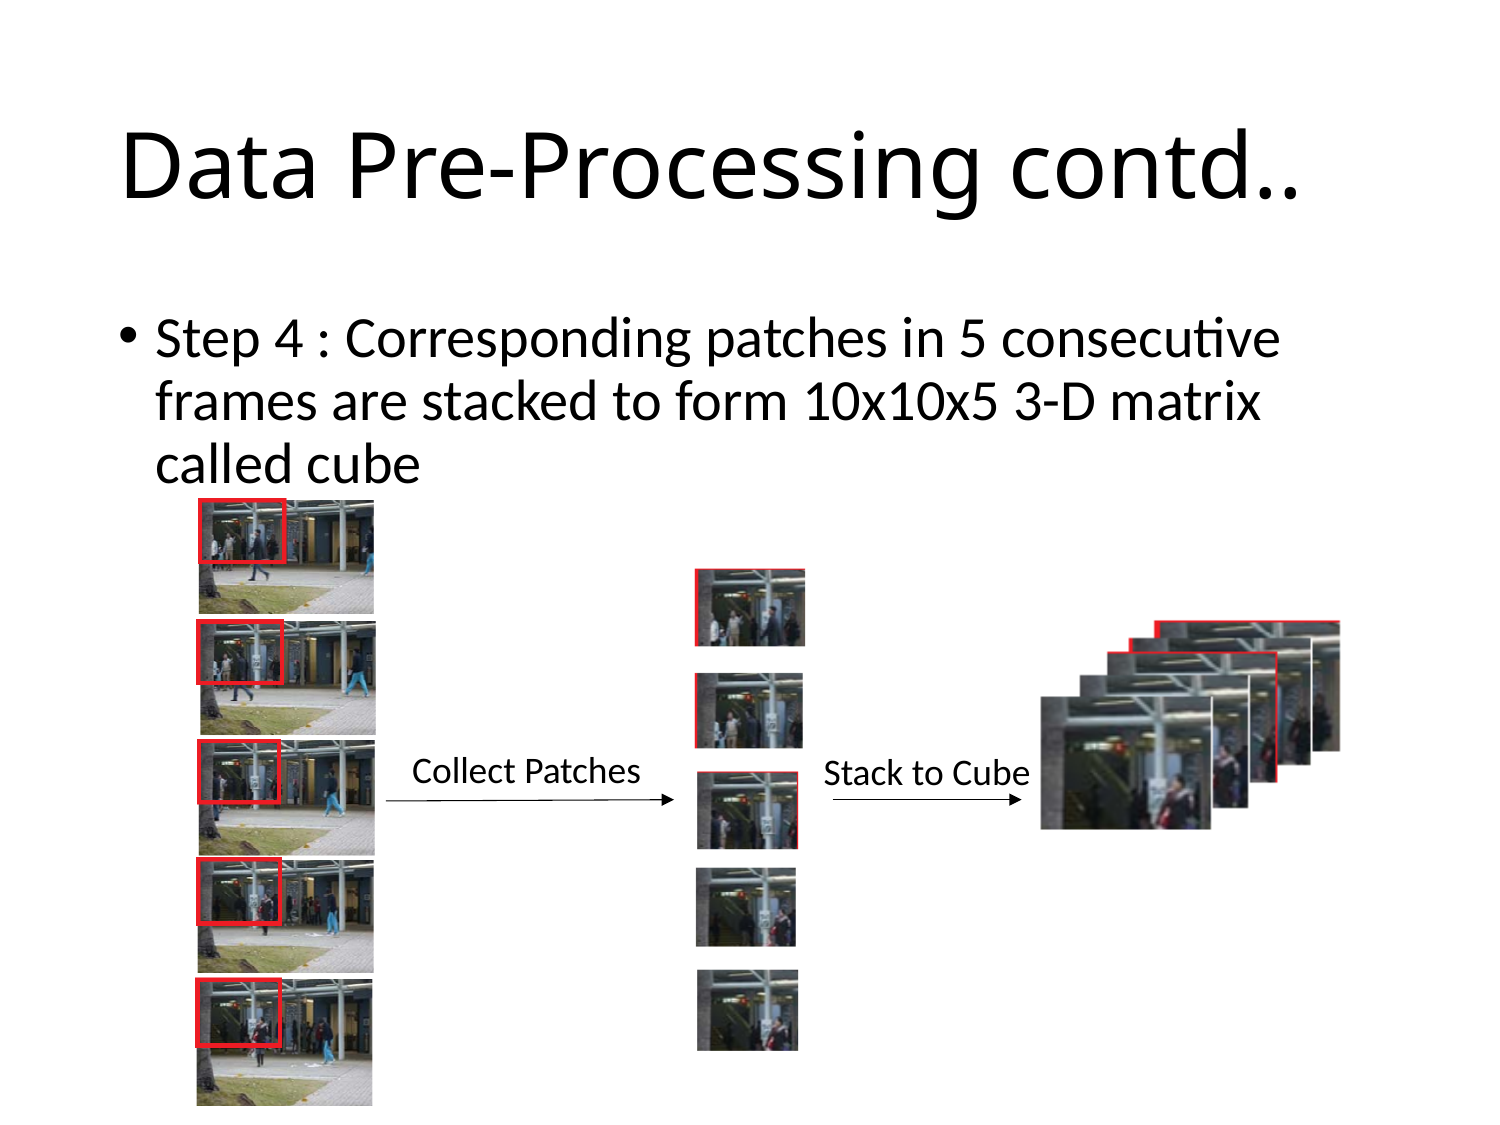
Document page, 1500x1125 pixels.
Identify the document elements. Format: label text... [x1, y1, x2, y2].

picture [673, 526, 833, 1073]
title Data Pre-Processing contd.. [103, 59, 1397, 278]
picture [194, 496, 386, 1106]
text_box Collect Patches [397, 739, 657, 799]
text_box Stack to Cube [833, 740, 967, 799]
list Step 4 : Corresponding patches in 5 consecutive frames are stacked to form 10x10x5 3-D matrix called cube [103, 299, 1397, 1014]
picture [967, 574, 1401, 873]
